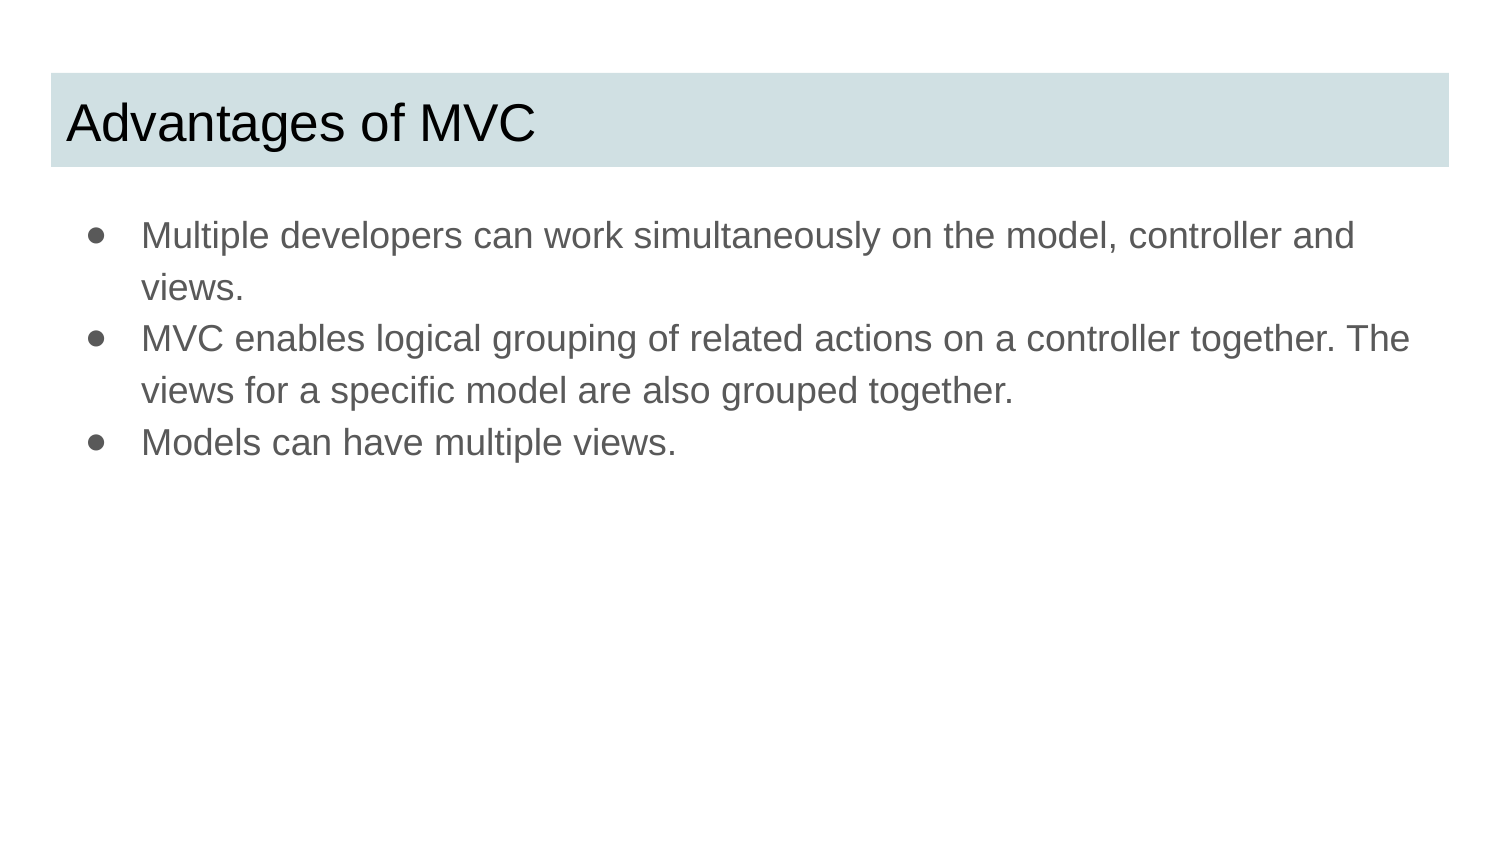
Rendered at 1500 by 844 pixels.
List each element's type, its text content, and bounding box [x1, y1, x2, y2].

title Advantages of MVC [51, 72, 1449, 167]
list Multiple developers can work simultaneously on the model, controller and views. MVC enables logical grouping of related actions on a controller together. The views for a specific model are also grouped together. Models can have multiple views. [51, 189, 1449, 750]
